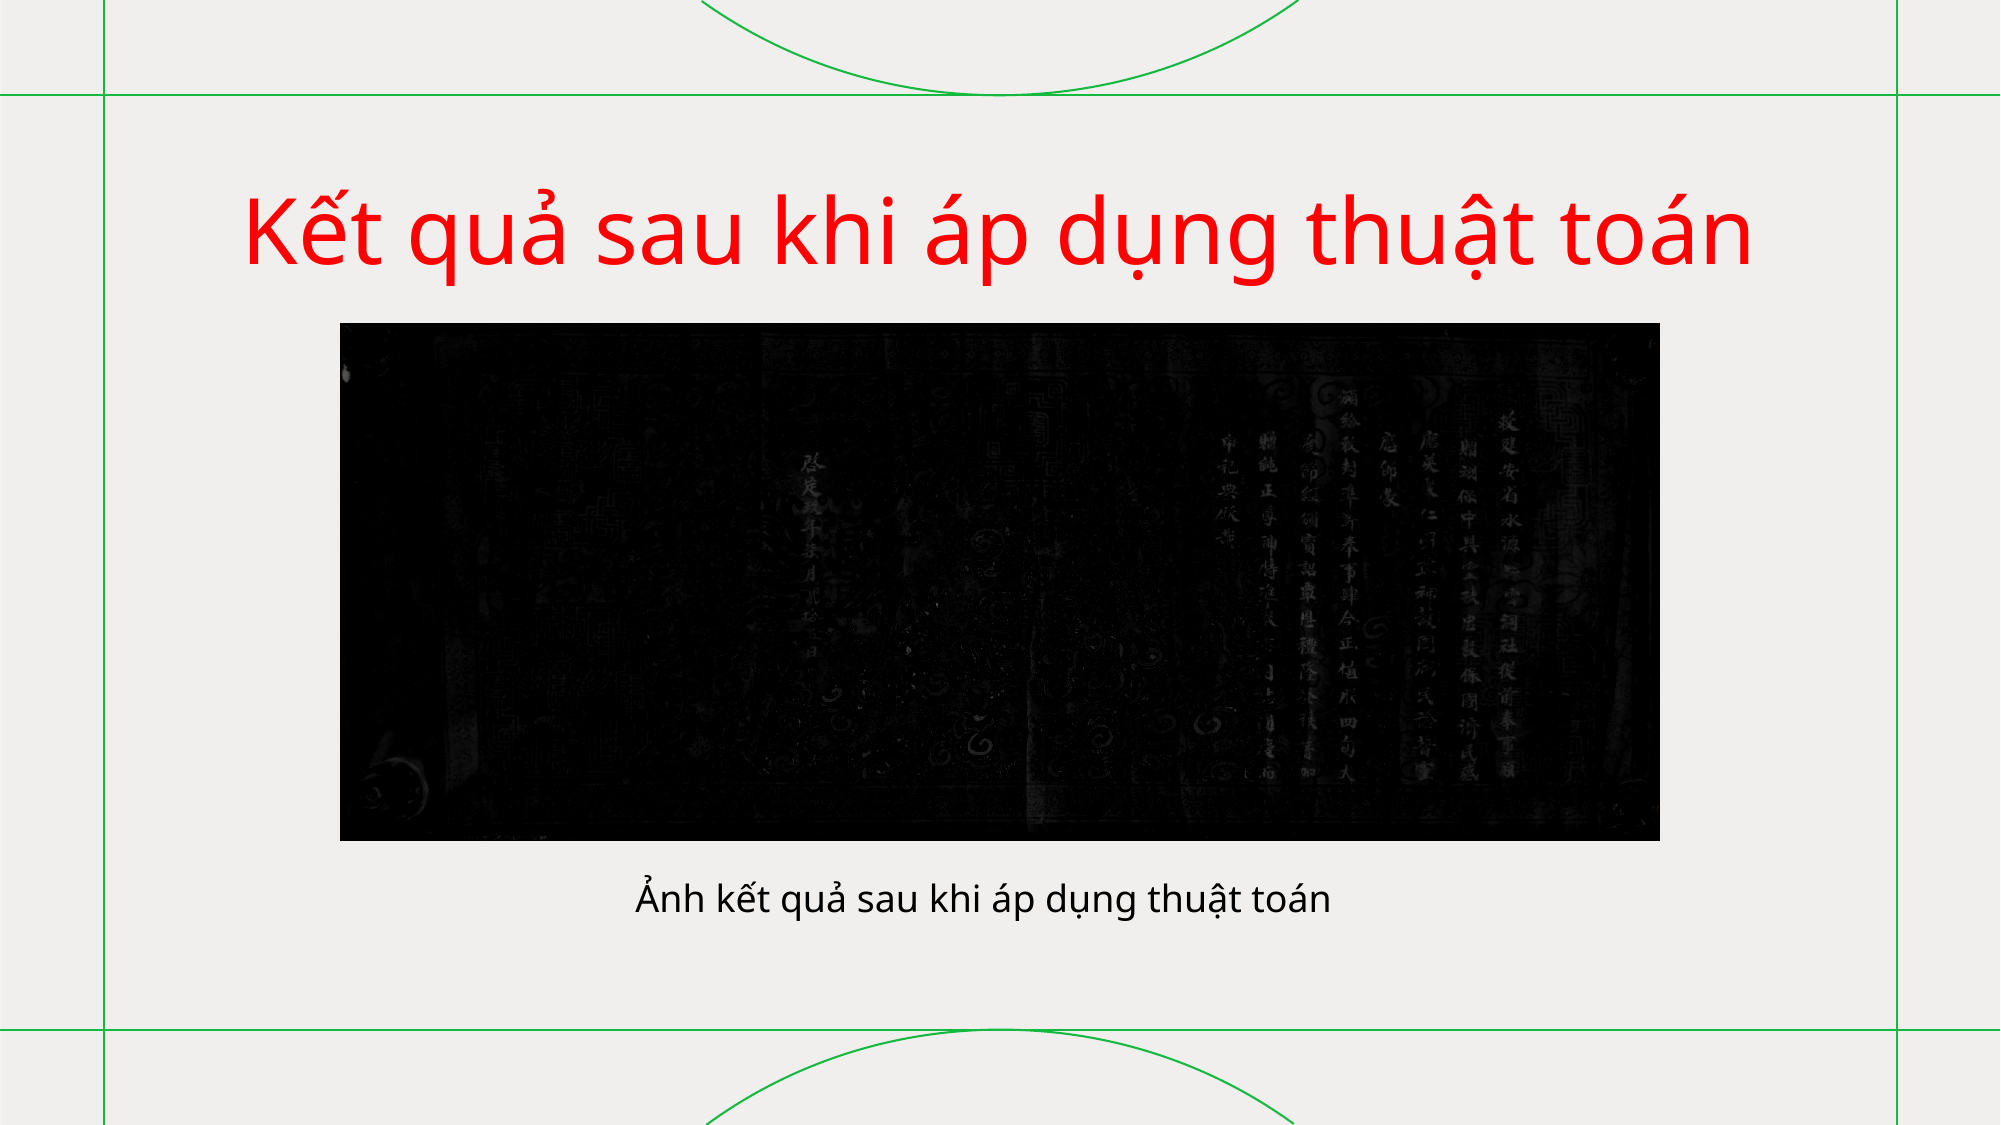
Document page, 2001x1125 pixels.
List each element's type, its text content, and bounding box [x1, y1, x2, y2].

text_box Ảnh kết quả sau khi áp dụng thuật toán [620, 867, 1633, 928]
picture [340, 323, 1660, 842]
title Kết quả sau khi áp dụng thuật toán [137, 119, 1863, 337]
